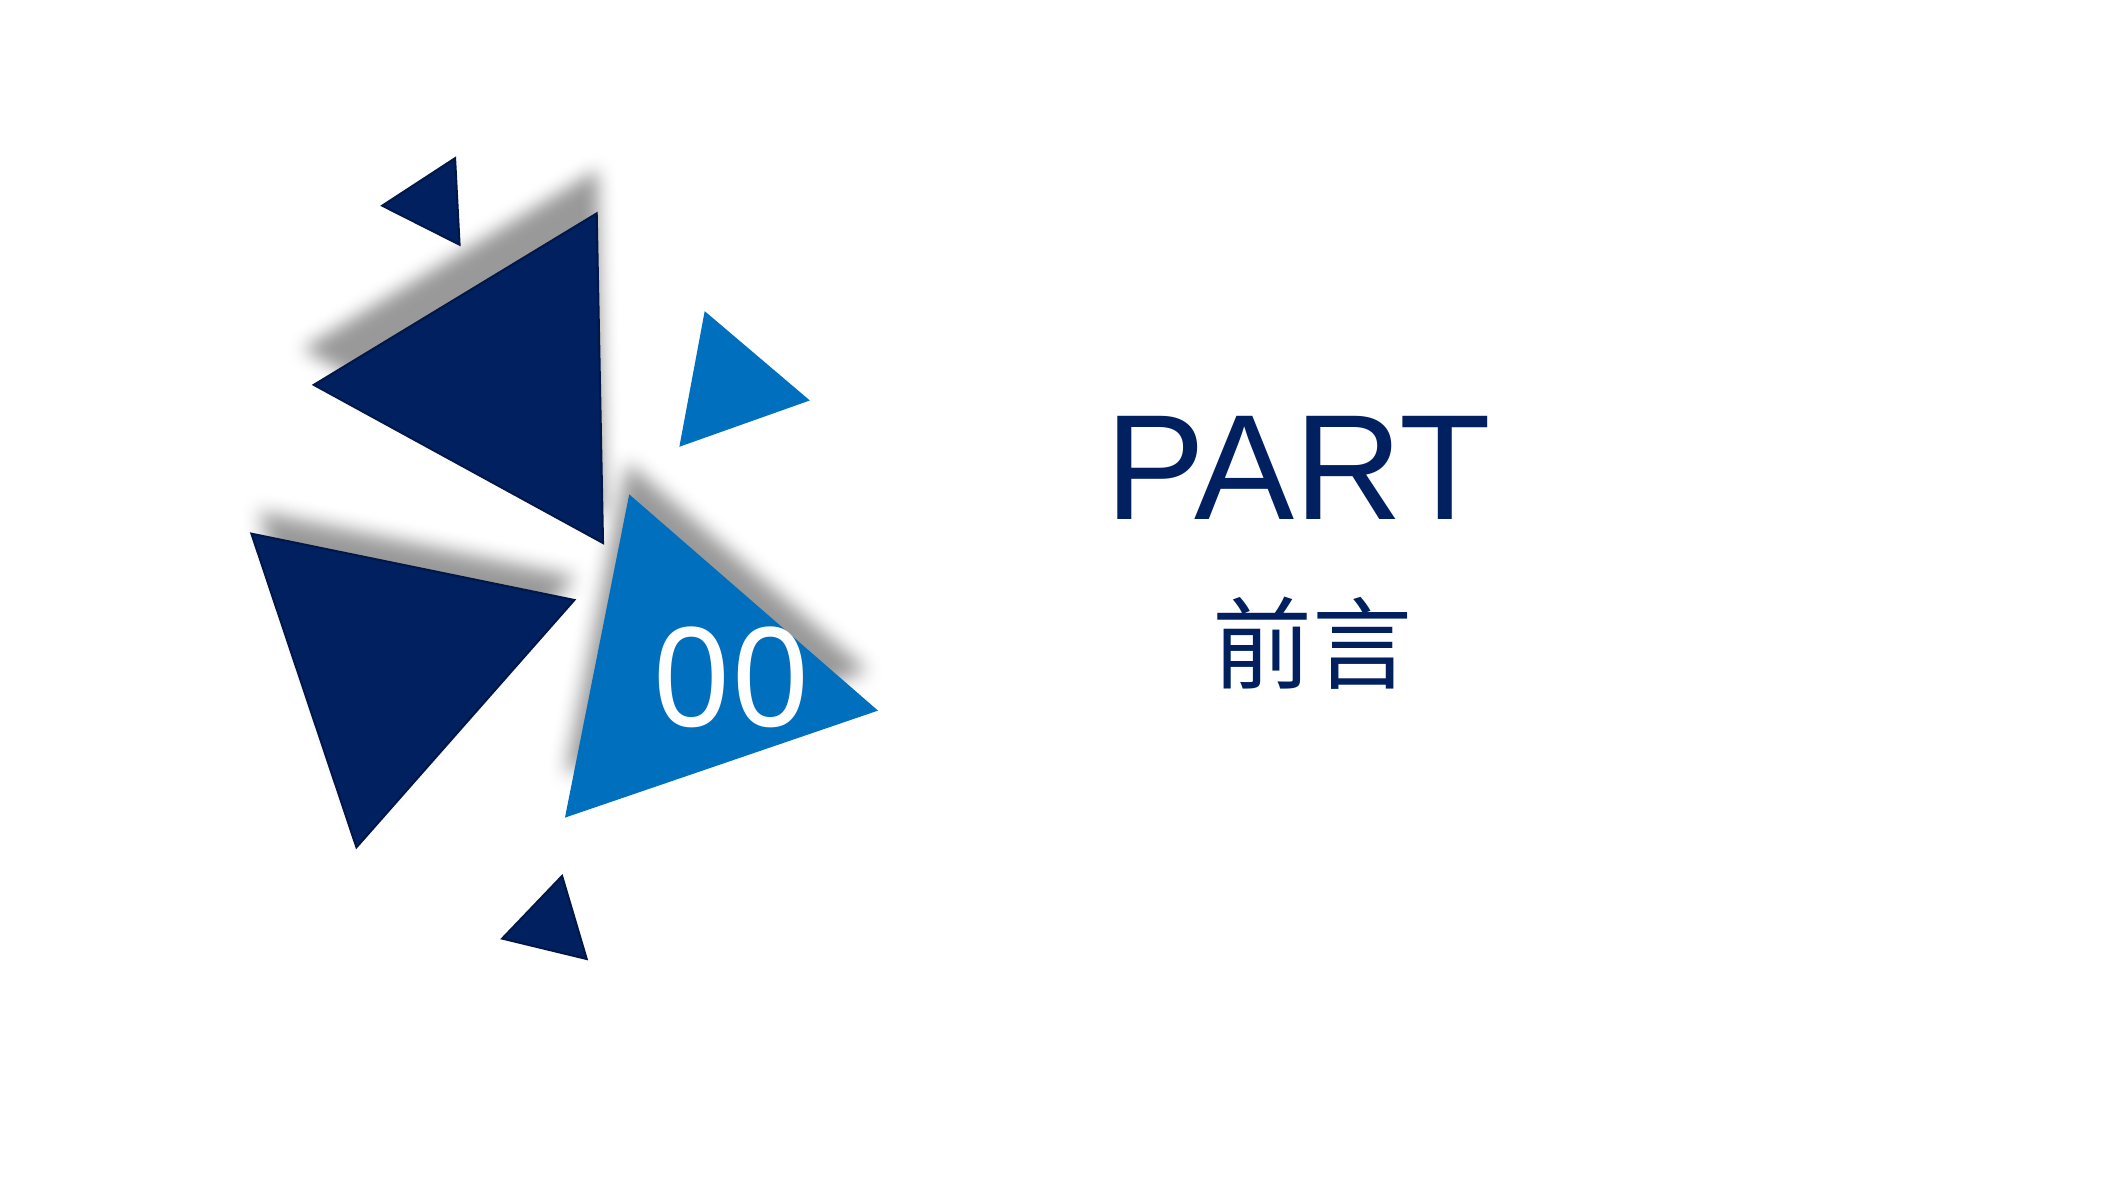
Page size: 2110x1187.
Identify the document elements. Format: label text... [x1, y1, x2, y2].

text_box [825, 663, 881, 730]
text_box PART [939, 369, 1658, 550]
text_box [563, 492, 731, 820]
text_box [380, 156, 461, 247]
text_box 00 [637, 581, 825, 762]
text_box 前言 [1101, 581, 1523, 702]
text_box [500, 873, 589, 961]
text_box [678, 309, 812, 449]
text_box [249, 532, 577, 850]
text_box [311, 211, 605, 545]
